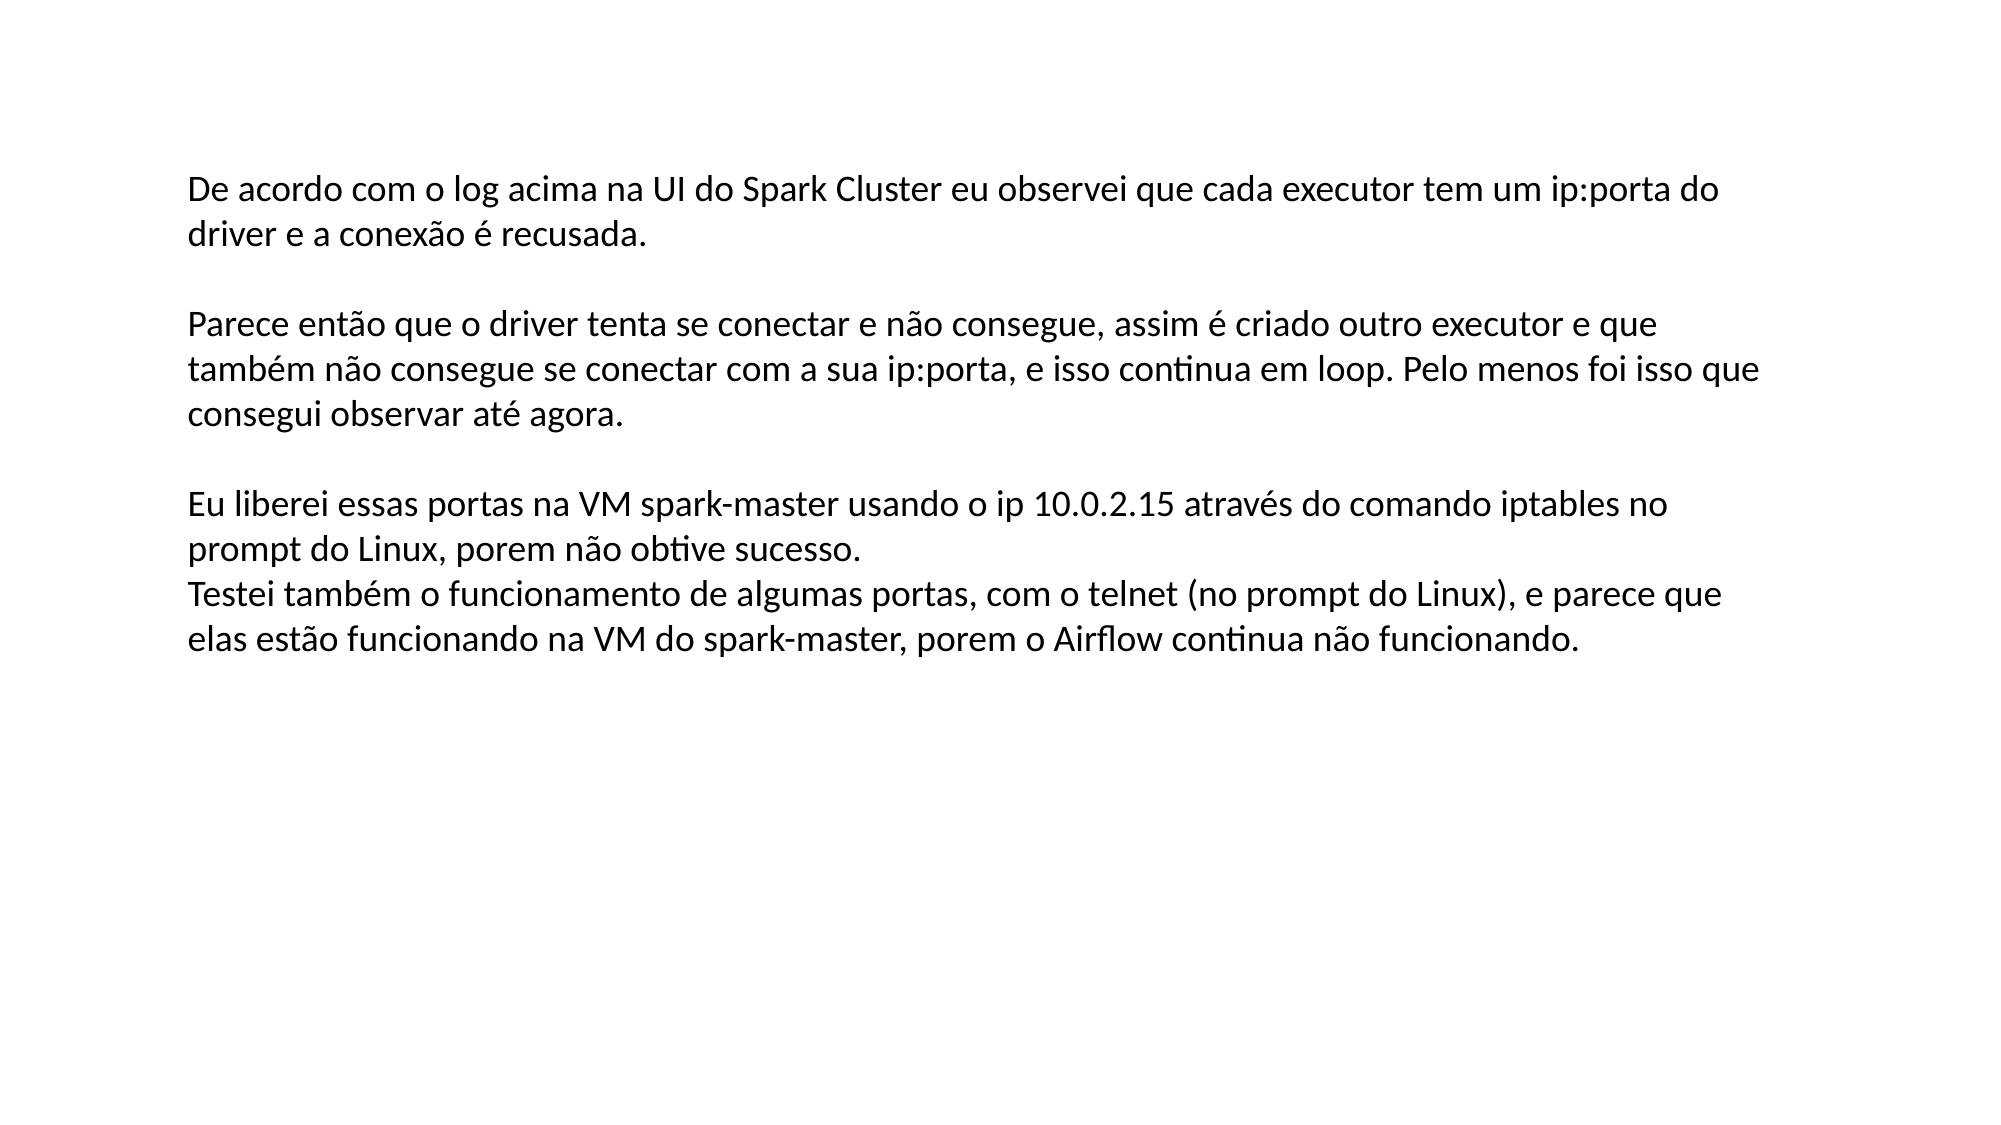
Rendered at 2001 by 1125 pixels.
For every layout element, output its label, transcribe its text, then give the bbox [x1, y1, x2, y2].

text_box De acordo com o log acima na UI do Spark Cluster eu observei que cada executor tem um ip:porta do driver e a conexão é recusada. Parece então que o driver tenta se conectar e não consegue, assim é criado outro executor e que também não consegue se conectar com a sua ip:porta, e isso continua em loop. Pelo menos foi isso que consegui observar até agora. Eu liberei essas portas na VM spark-master usando o ip 10.0.2.15 através do comando iptables no prompt do Linux, porem não obtive sucesso. Testei também o funcionamento de algumas portas, com o telnet (no prompt do Linux), e parece que elas estão funcionando na VM do spark-master, porem o Airflow continua não funcionando. [173, 156, 1784, 666]
